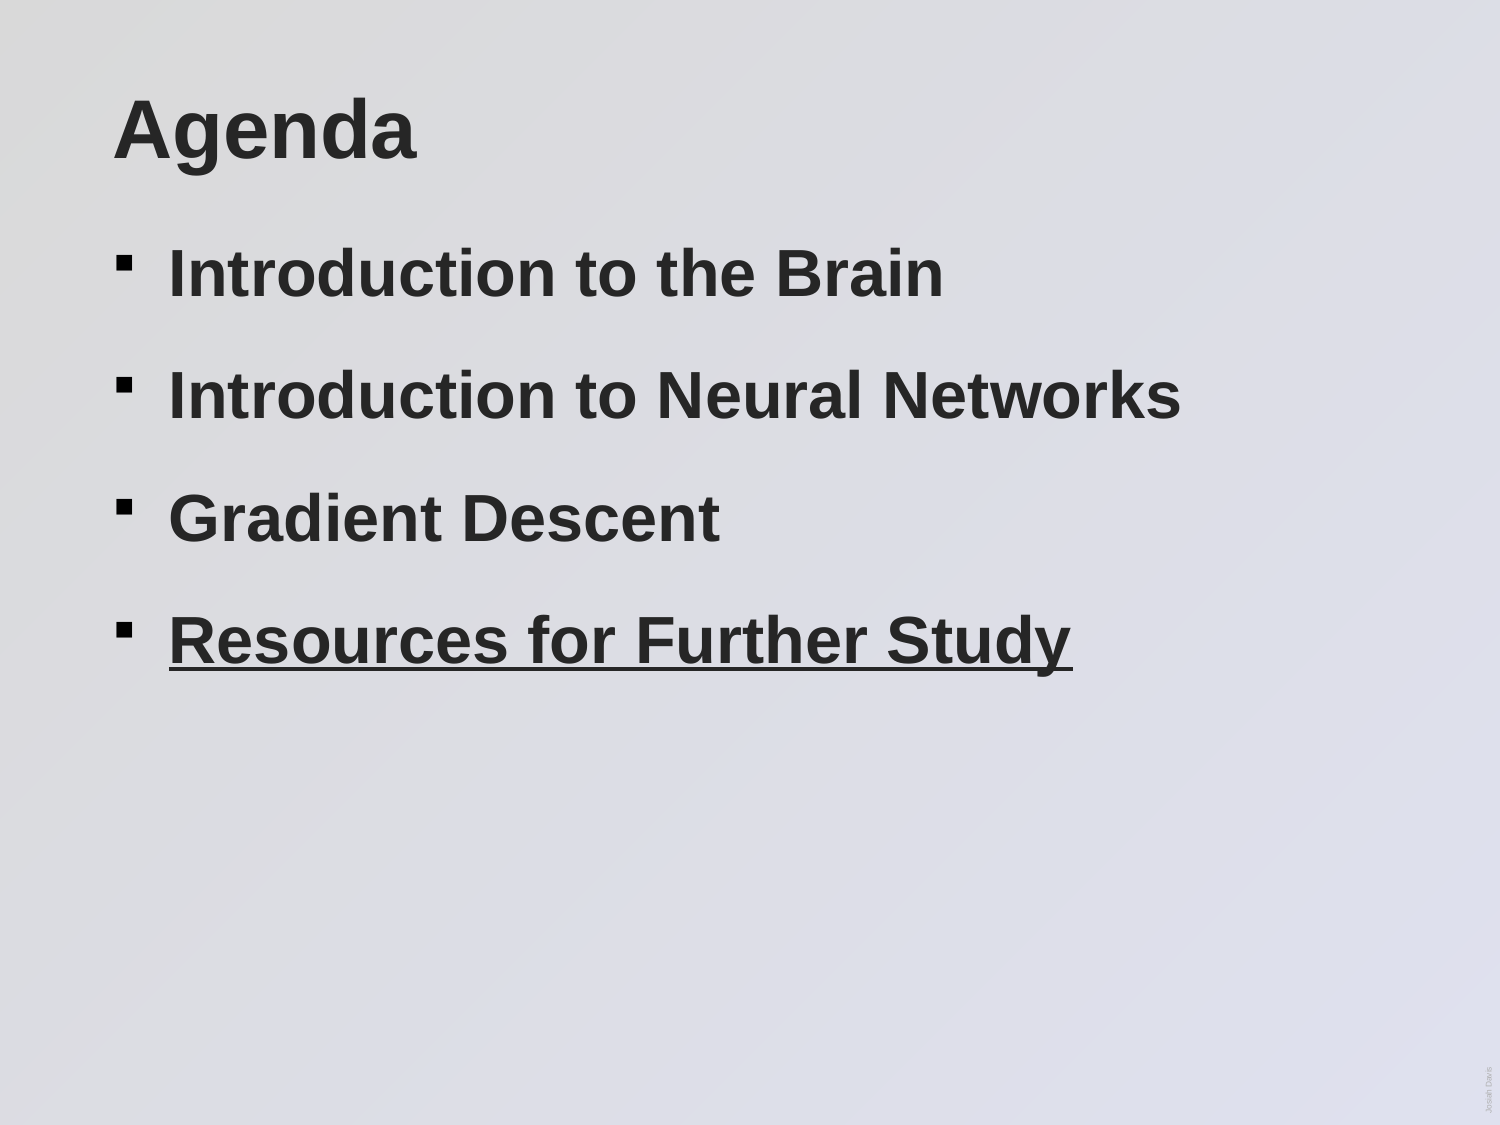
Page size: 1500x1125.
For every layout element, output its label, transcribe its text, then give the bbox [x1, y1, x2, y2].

list Introduction to the Brain Introduction to Neural Networks Gradient Descent Resources for Further Study [112, 224, 1434, 1014]
title Agenda [112, 115, 1403, 175]
